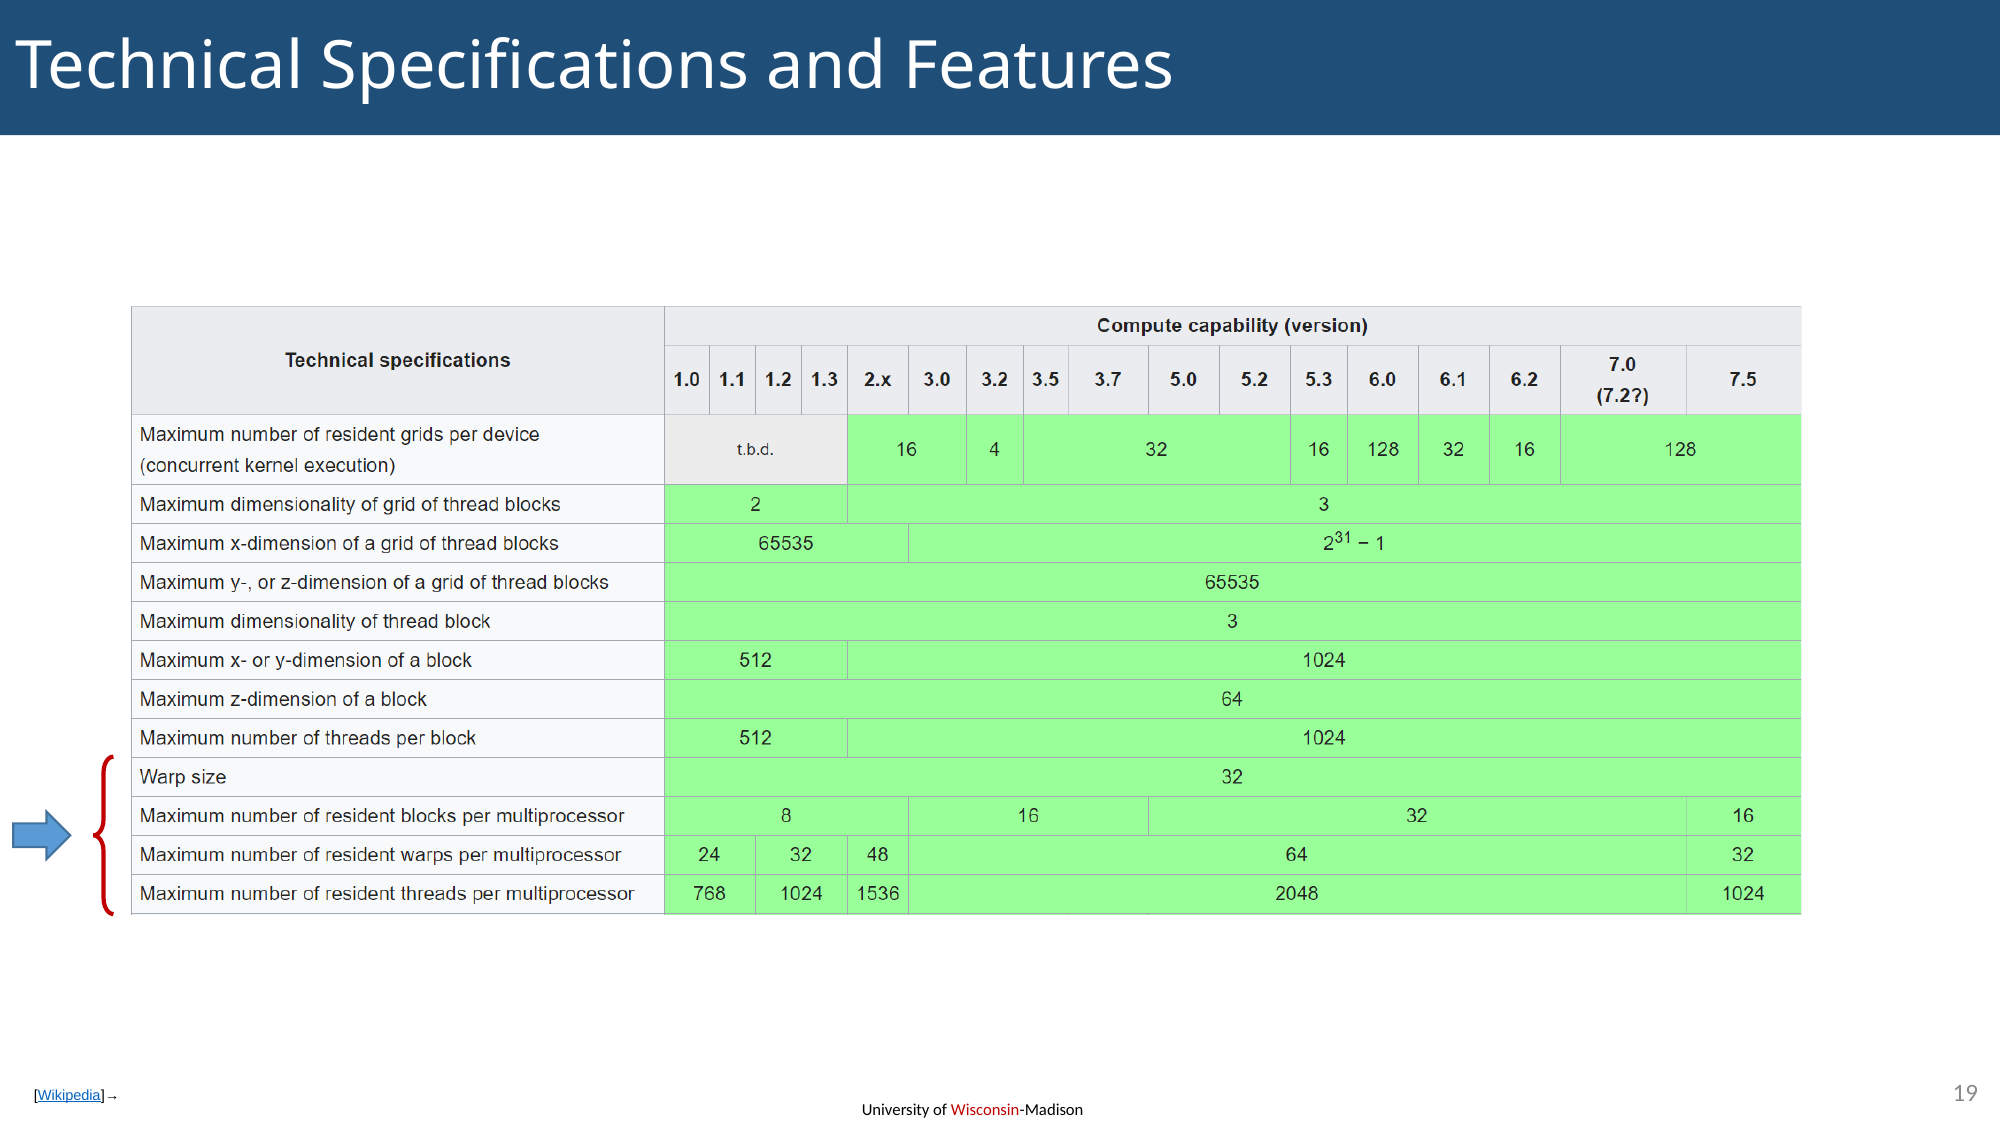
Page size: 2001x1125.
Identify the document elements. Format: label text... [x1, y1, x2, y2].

title Technical Specifications and Features [0, 0, 2000, 136]
text_box [Wikipedia]→ [19, 1078, 195, 1111]
picture [127, 299, 1802, 915]
text_box [12, 809, 72, 862]
slide_number 19 [1879, 1069, 1994, 1114]
text_box [93, 756, 114, 915]
